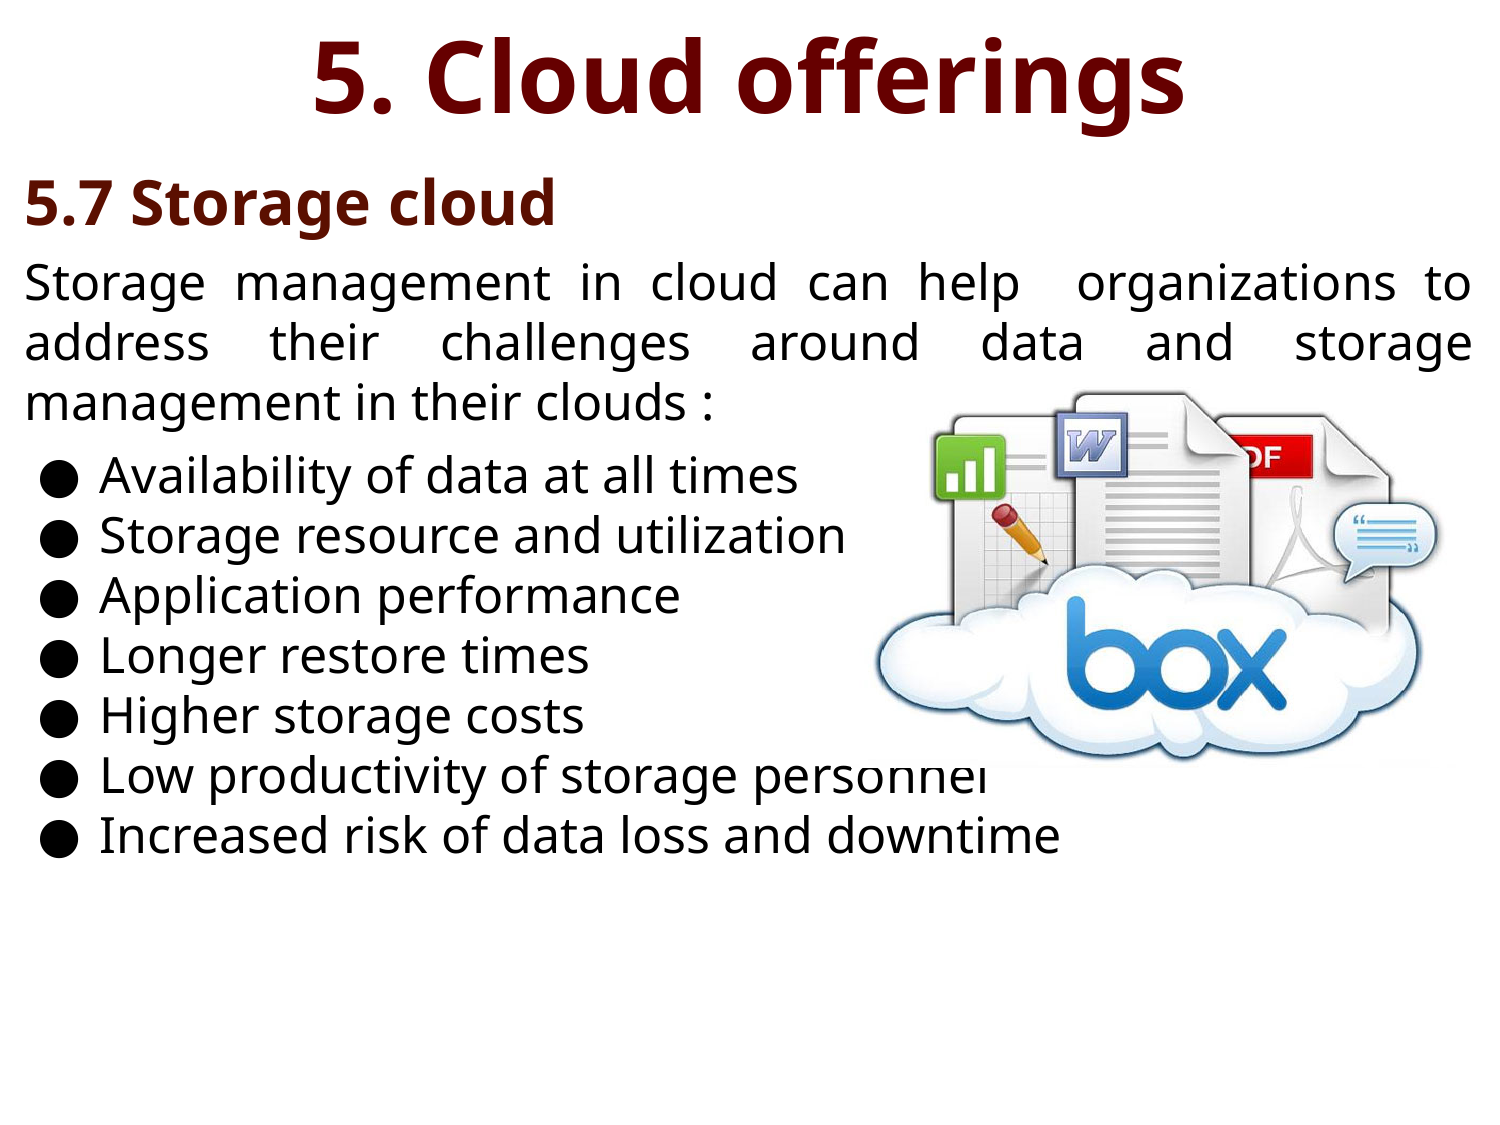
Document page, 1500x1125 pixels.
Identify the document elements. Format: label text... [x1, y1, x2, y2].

picture [851, 379, 1469, 768]
title 5. Cloud offerings [75, 23, 1425, 148]
list 5.7 Storage cloud Storage management in cloud can help organizations to address their challenges around data and storage management in their clouds : Availability of data at all times Storage resource and utilization Application performance Longer restore times Higher storage costs Low productivity of storage personnel Increased risk of data loss and downtime [9, 148, 1489, 1078]
